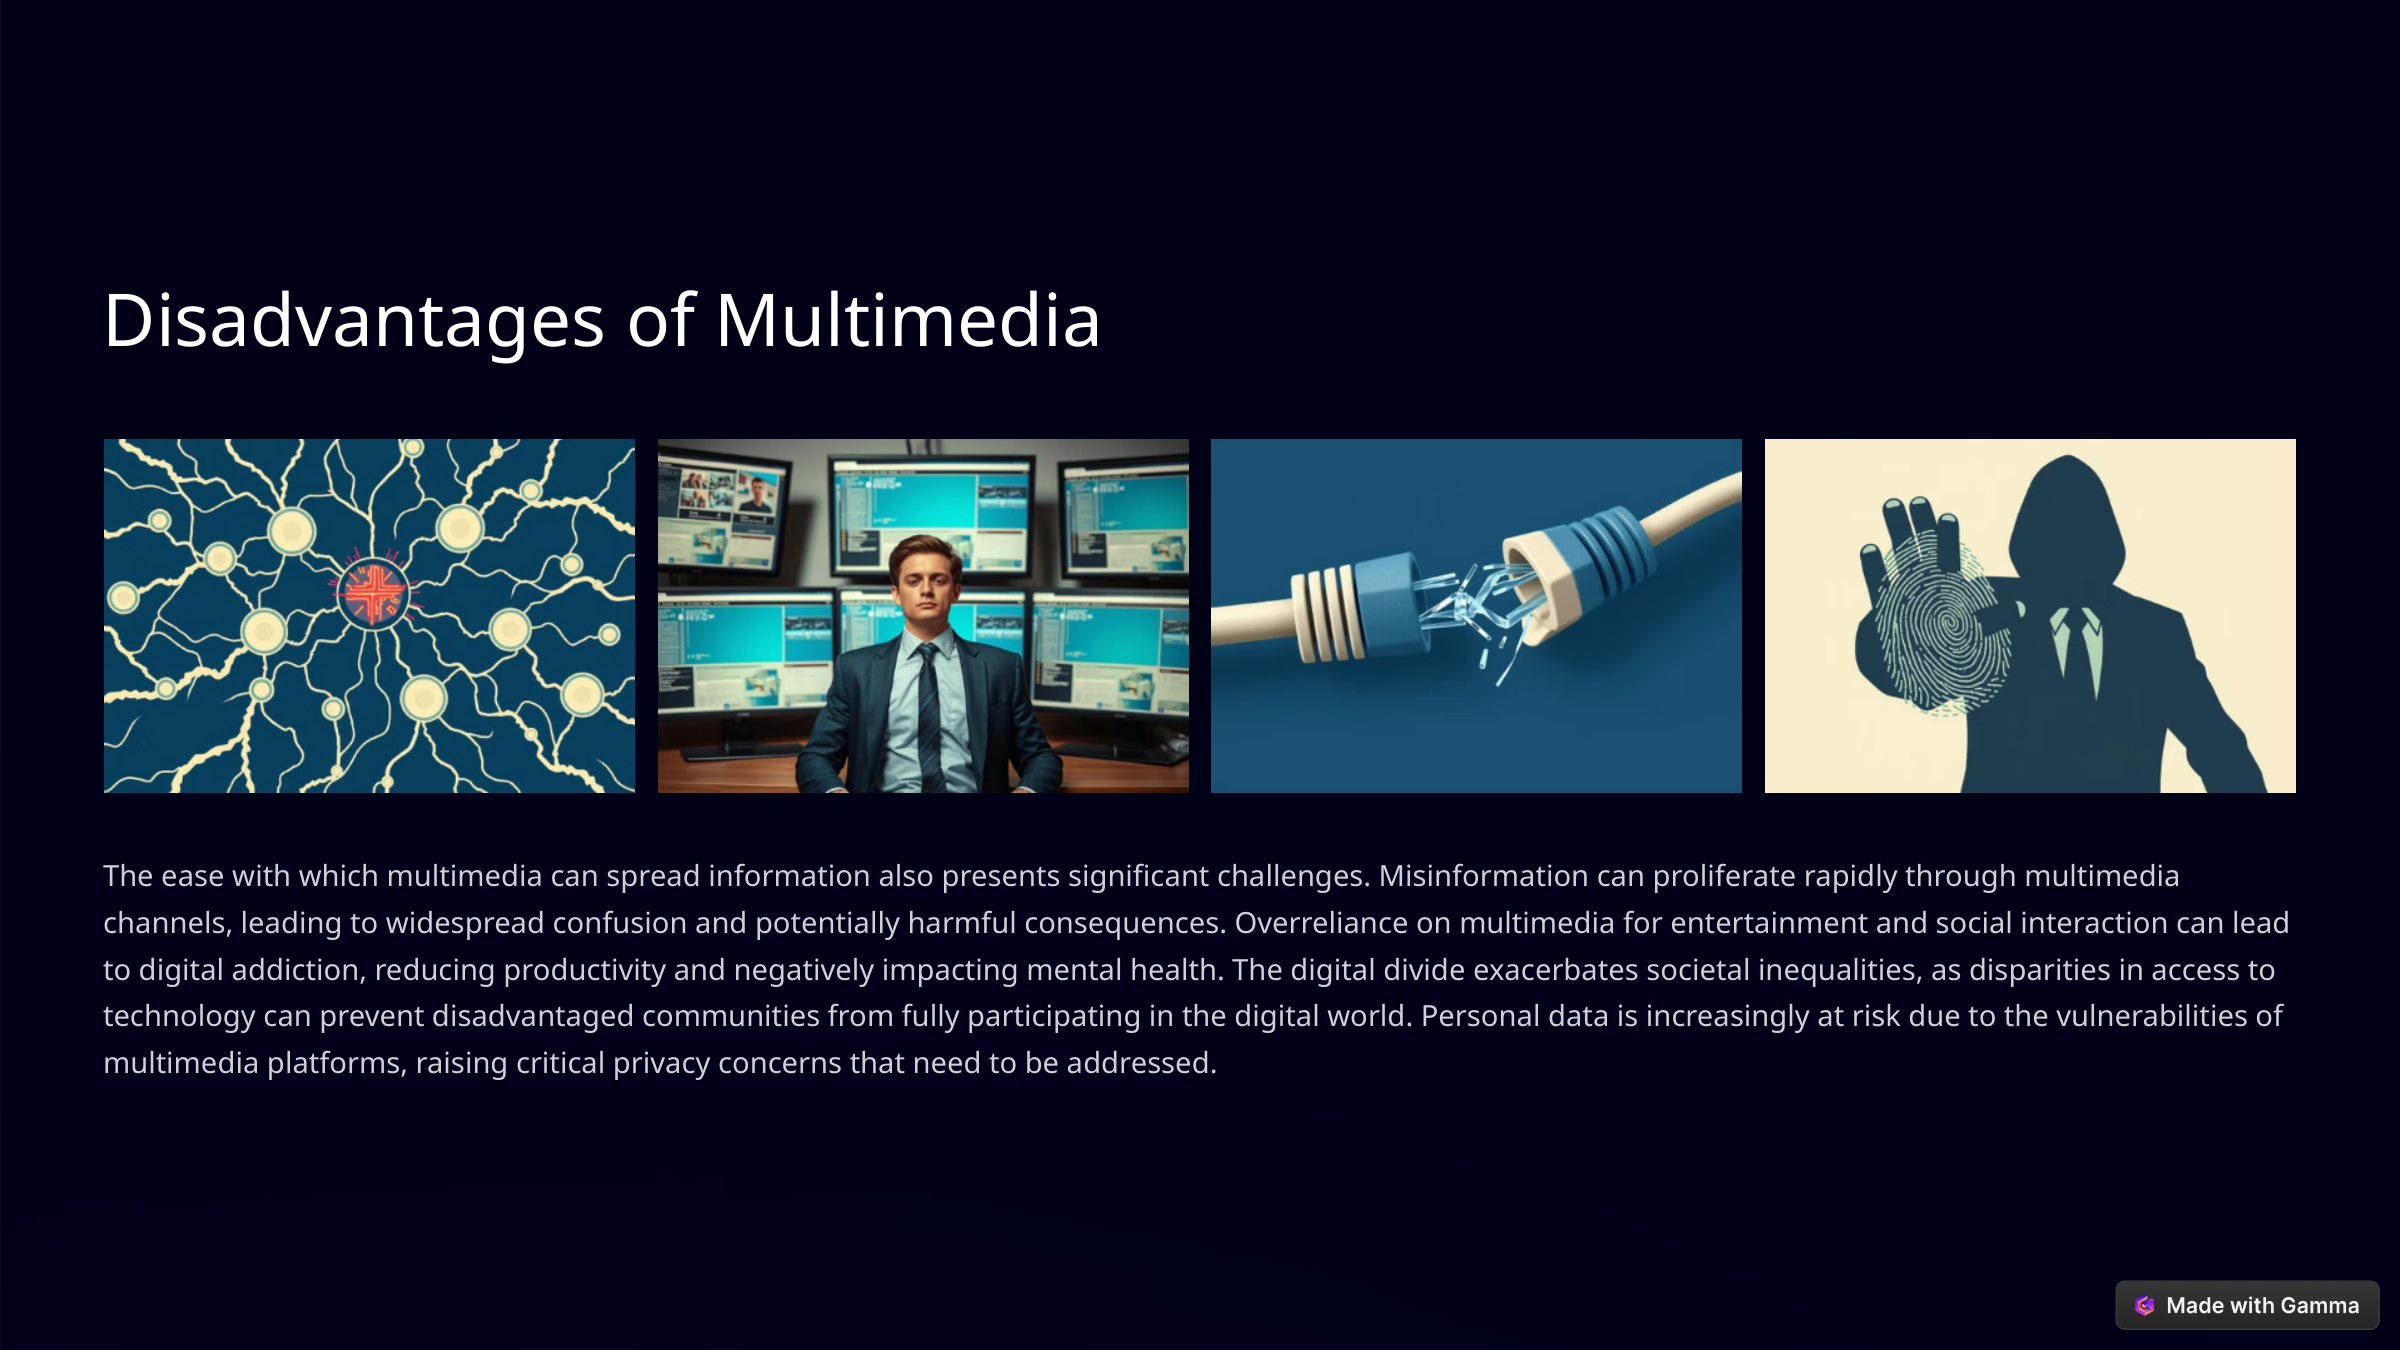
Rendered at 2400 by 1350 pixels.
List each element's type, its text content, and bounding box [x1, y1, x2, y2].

picture [657, 439, 1189, 793]
text_box The ease with which multimedia can spread information also presents significant challenges. Misinformation can proliferate rapidly through multimedia channels, leading to widespread confusion and potentially harmful consequences. Overreliance on multimedia for entertainment and social interaction can lead to digital addiction, reducing productivity and negatively impacting mental health. The digital divide exacerbates societal inequalities, as disparities in access to technology can prevent disadvantaged communities from fully participating in the digital world. Personal data is increasingly at risk due to the vulnerabilities of multimedia platforms, raising critical privacy concerns that need to be addressed. [103, 845, 2297, 1081]
text_box Disadvantages of Multimedia [102, 269, 1064, 362]
picture [1765, 439, 2296, 793]
picture [2106, 1271, 2389, 1339]
picture [104, 439, 635, 793]
picture [1211, 439, 1742, 793]
